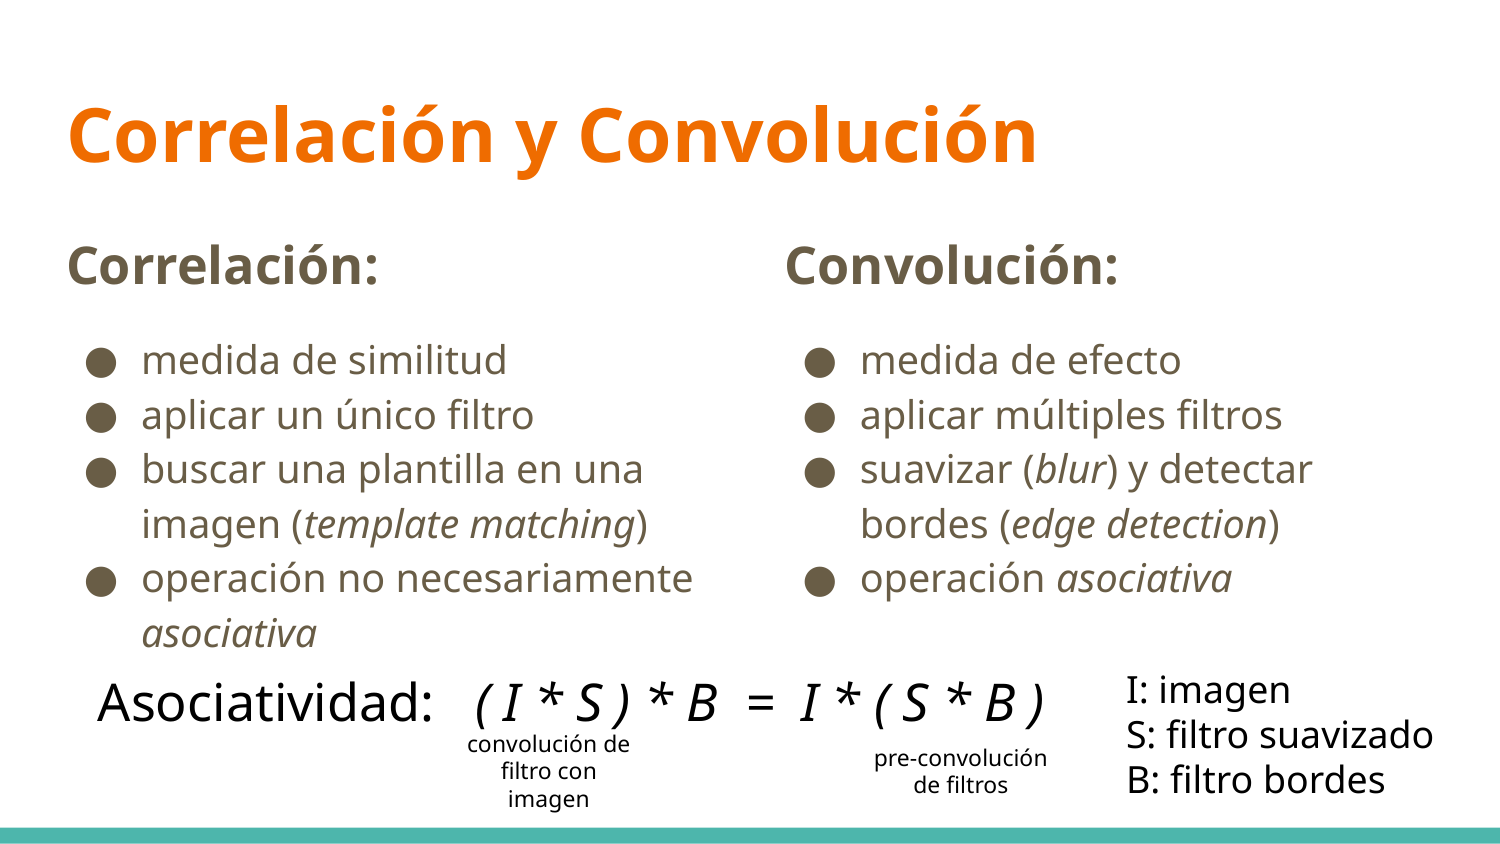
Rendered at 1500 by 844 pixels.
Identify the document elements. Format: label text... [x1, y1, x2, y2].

text_box pre-convolución de filtros [854, 732, 1068, 809]
text_box convolución de filtro con imagen [442, 732, 656, 809]
list Correlación: medida de similitud aplicar un único filtro buscar una plantilla en una imagen (template matching) operación no necesariamente asociativa [51, 207, 731, 750]
text_box Asociatividad: ( I * S ) * B = I * ( S * B ) [82, 647, 1070, 754]
list Convolución: medida de efecto aplicar múltiples filtros suavizar (blur) y detectar bordes (edge detection) operación asociativa [769, 207, 1449, 750]
title Correlación y Convolución [51, 72, 1449, 189]
text_box I: imagen S: filtro suavizado B: filtro bordes [1111, 651, 1473, 816]
